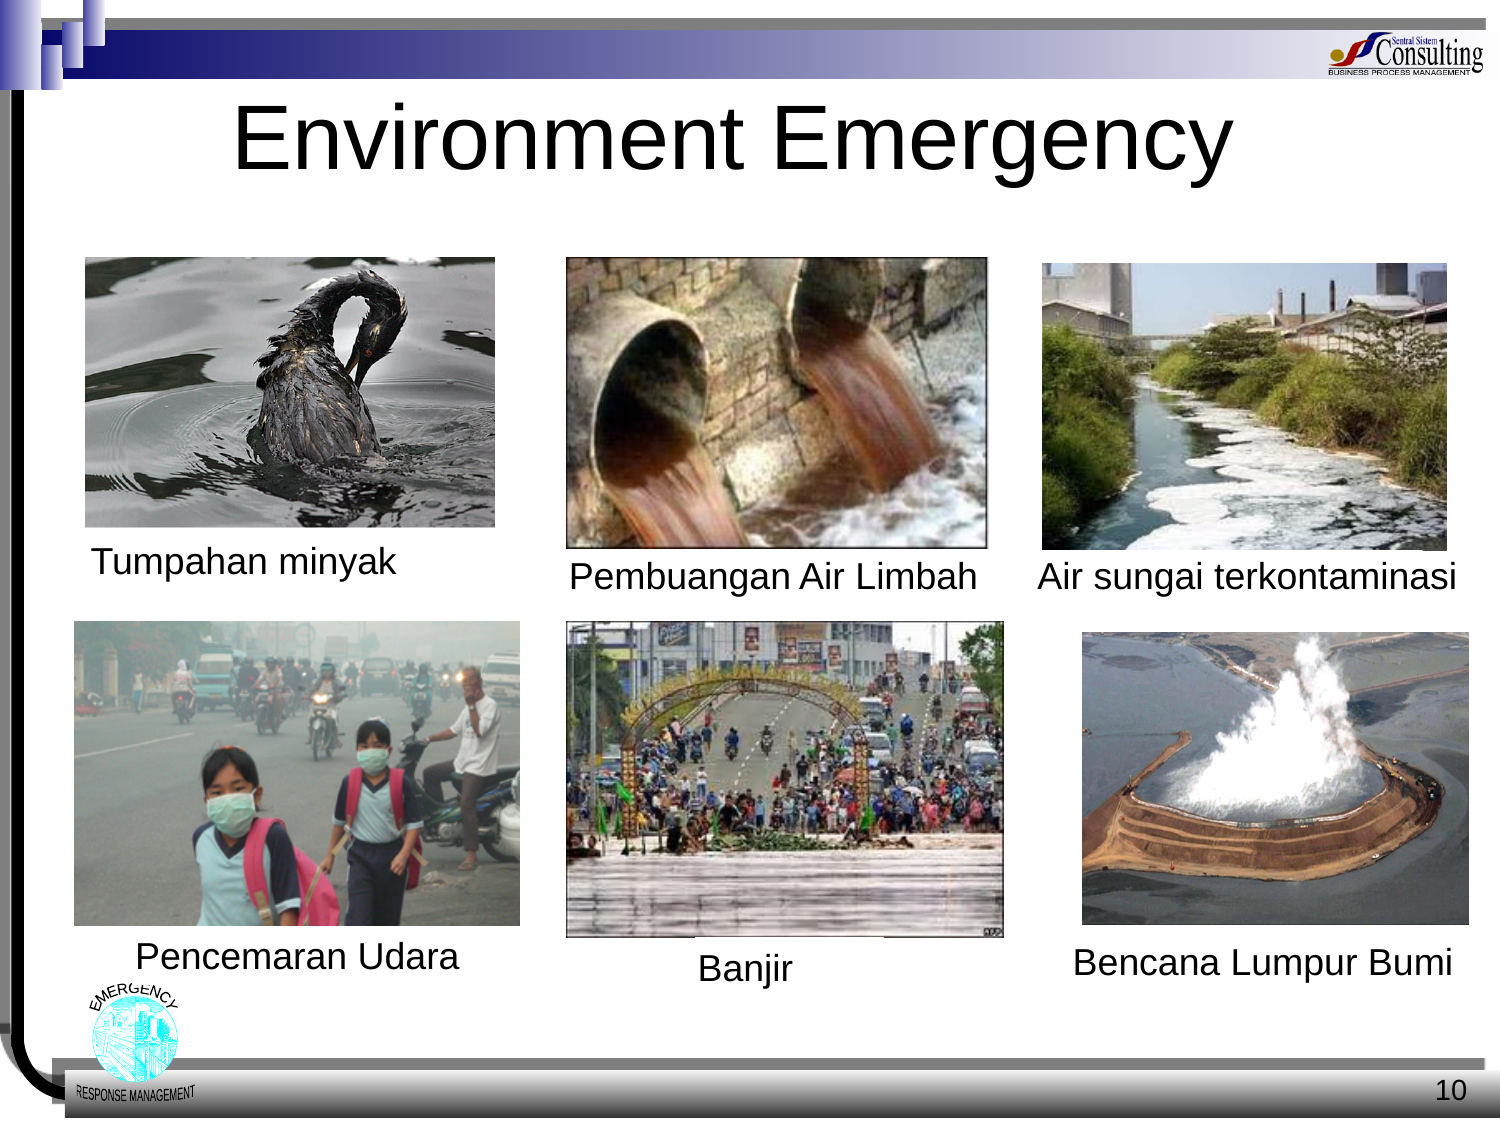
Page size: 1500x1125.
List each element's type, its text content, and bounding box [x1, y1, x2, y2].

picture [1328, 30, 1483, 75]
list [85, 257, 495, 528]
text_box Air sungai terkontaminasi [1035, 550, 1422, 598]
picture [566, 257, 989, 549]
text_box Pembuangan Air Limbah [566, 556, 953, 598]
slide_number 10 [1131, 1063, 1483, 1125]
text_box Banjir [695, 946, 883, 996]
text_box Pencemaran Udara [132, 933, 321, 985]
picture [1081, 632, 1469, 925]
text_box Bencana Lumpur Bumi [1070, 937, 1457, 985]
picture [566, 620, 1004, 938]
picture [73, 620, 520, 926]
title Environment Emergency [58, 70, 1409, 258]
text_box Tumpahan minyak [88, 536, 475, 583]
picture [1041, 262, 1448, 551]
